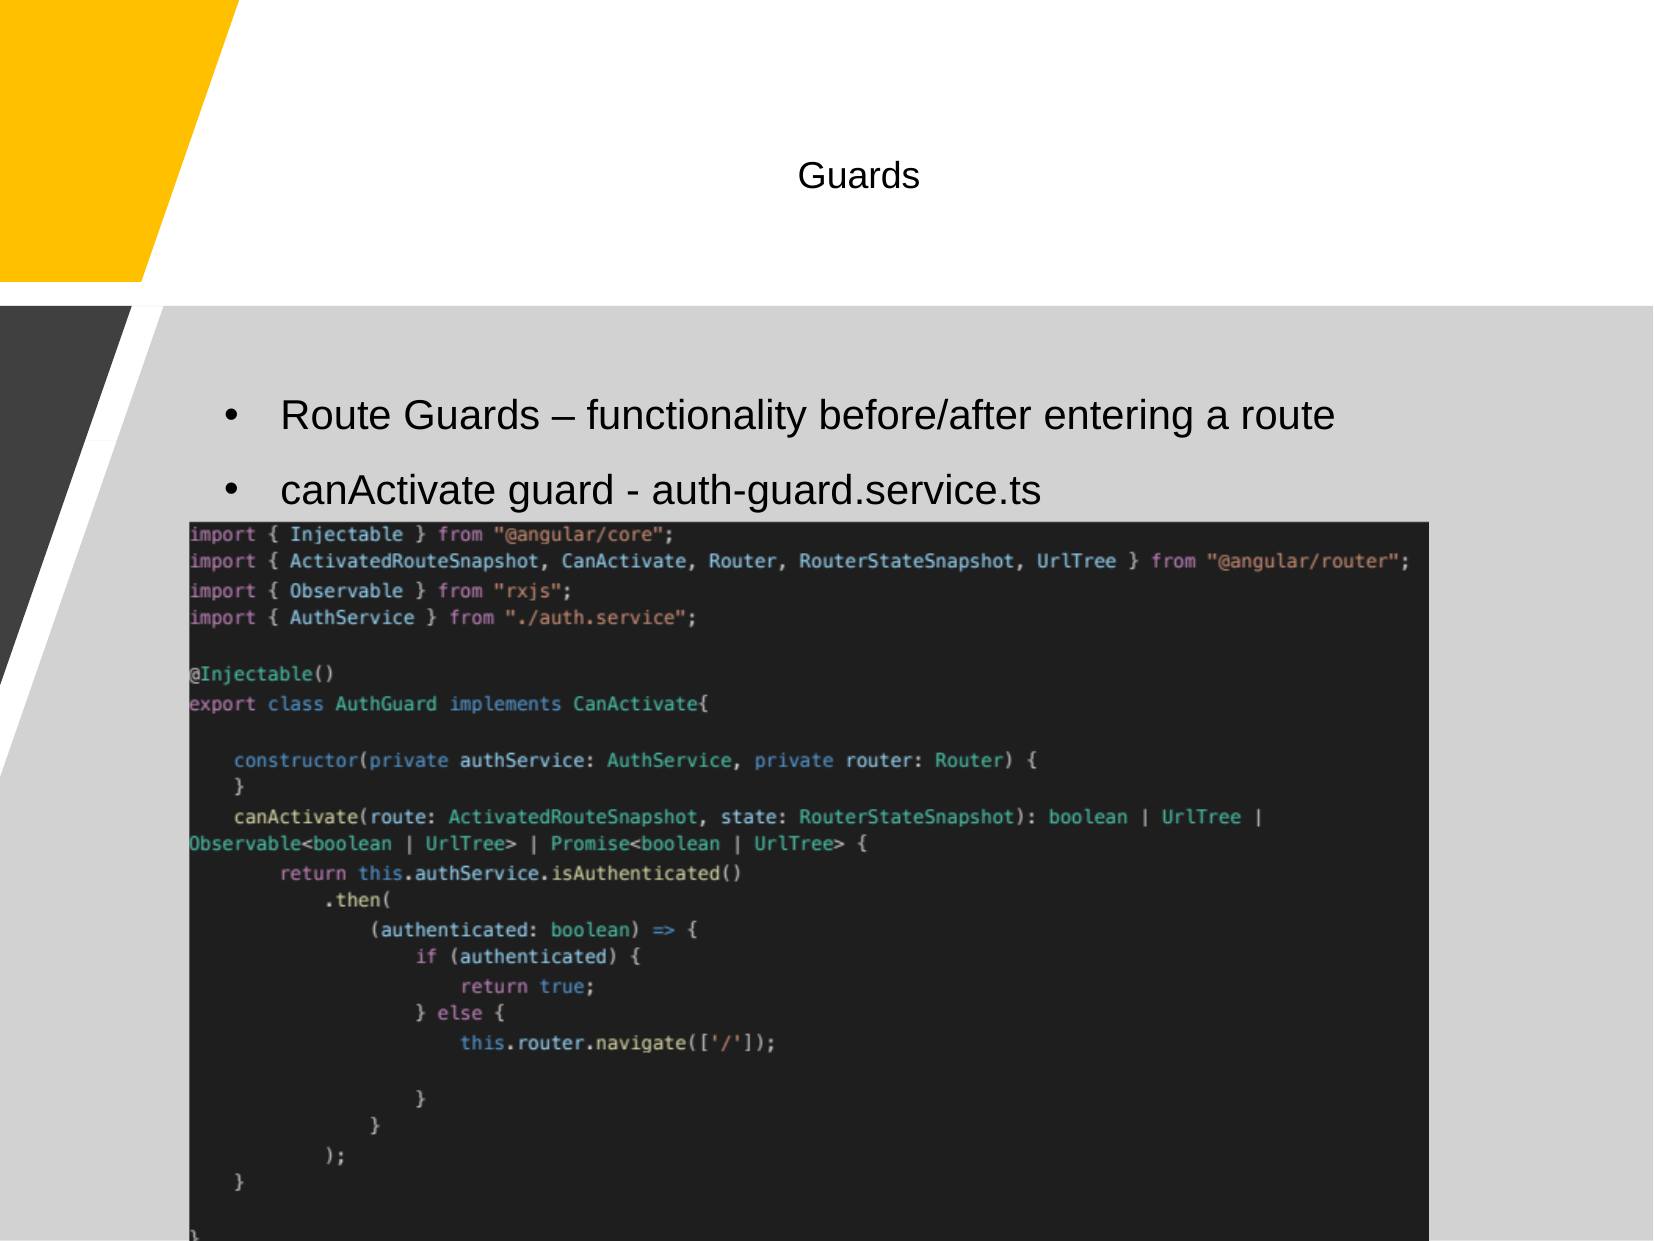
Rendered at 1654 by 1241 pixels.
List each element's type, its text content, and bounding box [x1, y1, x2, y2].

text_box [189, 515, 1429, 1241]
text_box [0, 304, 134, 686]
text_box [0, 304, 1654, 1241]
title Guards [224, 66, 1495, 282]
list Route Guards – functionality before/after entering a route canActivate guard - auth-guard.service.ts [224, 393, 1495, 1125]
text_box [0, 0, 241, 283]
